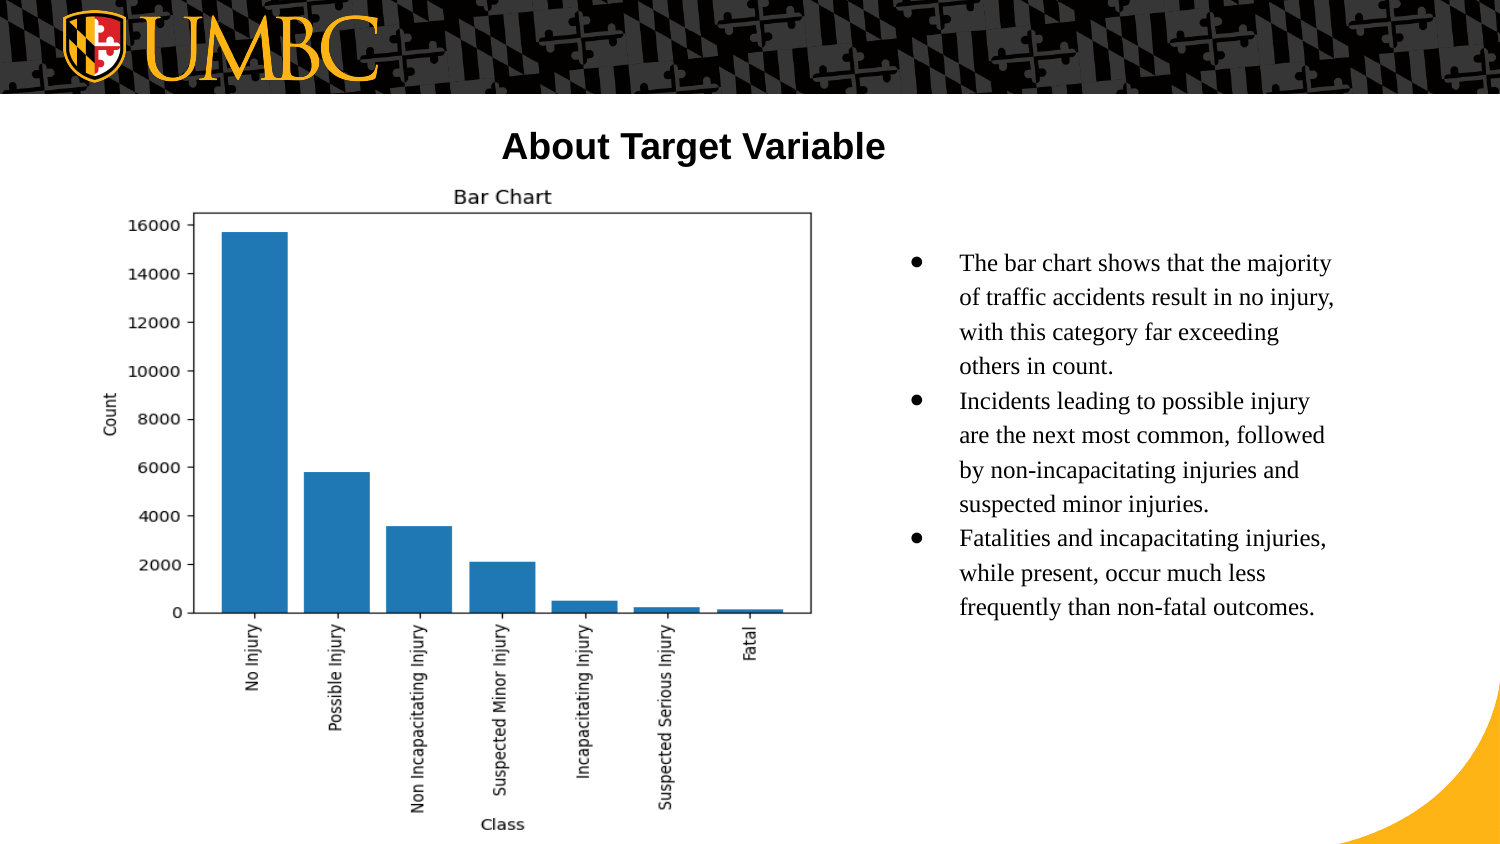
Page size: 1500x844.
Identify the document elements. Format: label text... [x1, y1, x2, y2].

text_box The bar chart shows that the majority of traffic accidents result in no injury, with this category far exceeding others in count. Incidents leading to possible injury are the next most common, followed by non-incapacitating injuries and suspected minor injuries. Fatalities and incapacitating injuries, while present, occur much less frequently than non-fatal outcomes. [869, 227, 1362, 636]
picture [0, 0, 1500, 94]
text_box About Target Variable [262, 107, 1125, 179]
picture [90, 178, 823, 844]
picture [1338, 679, 1500, 844]
